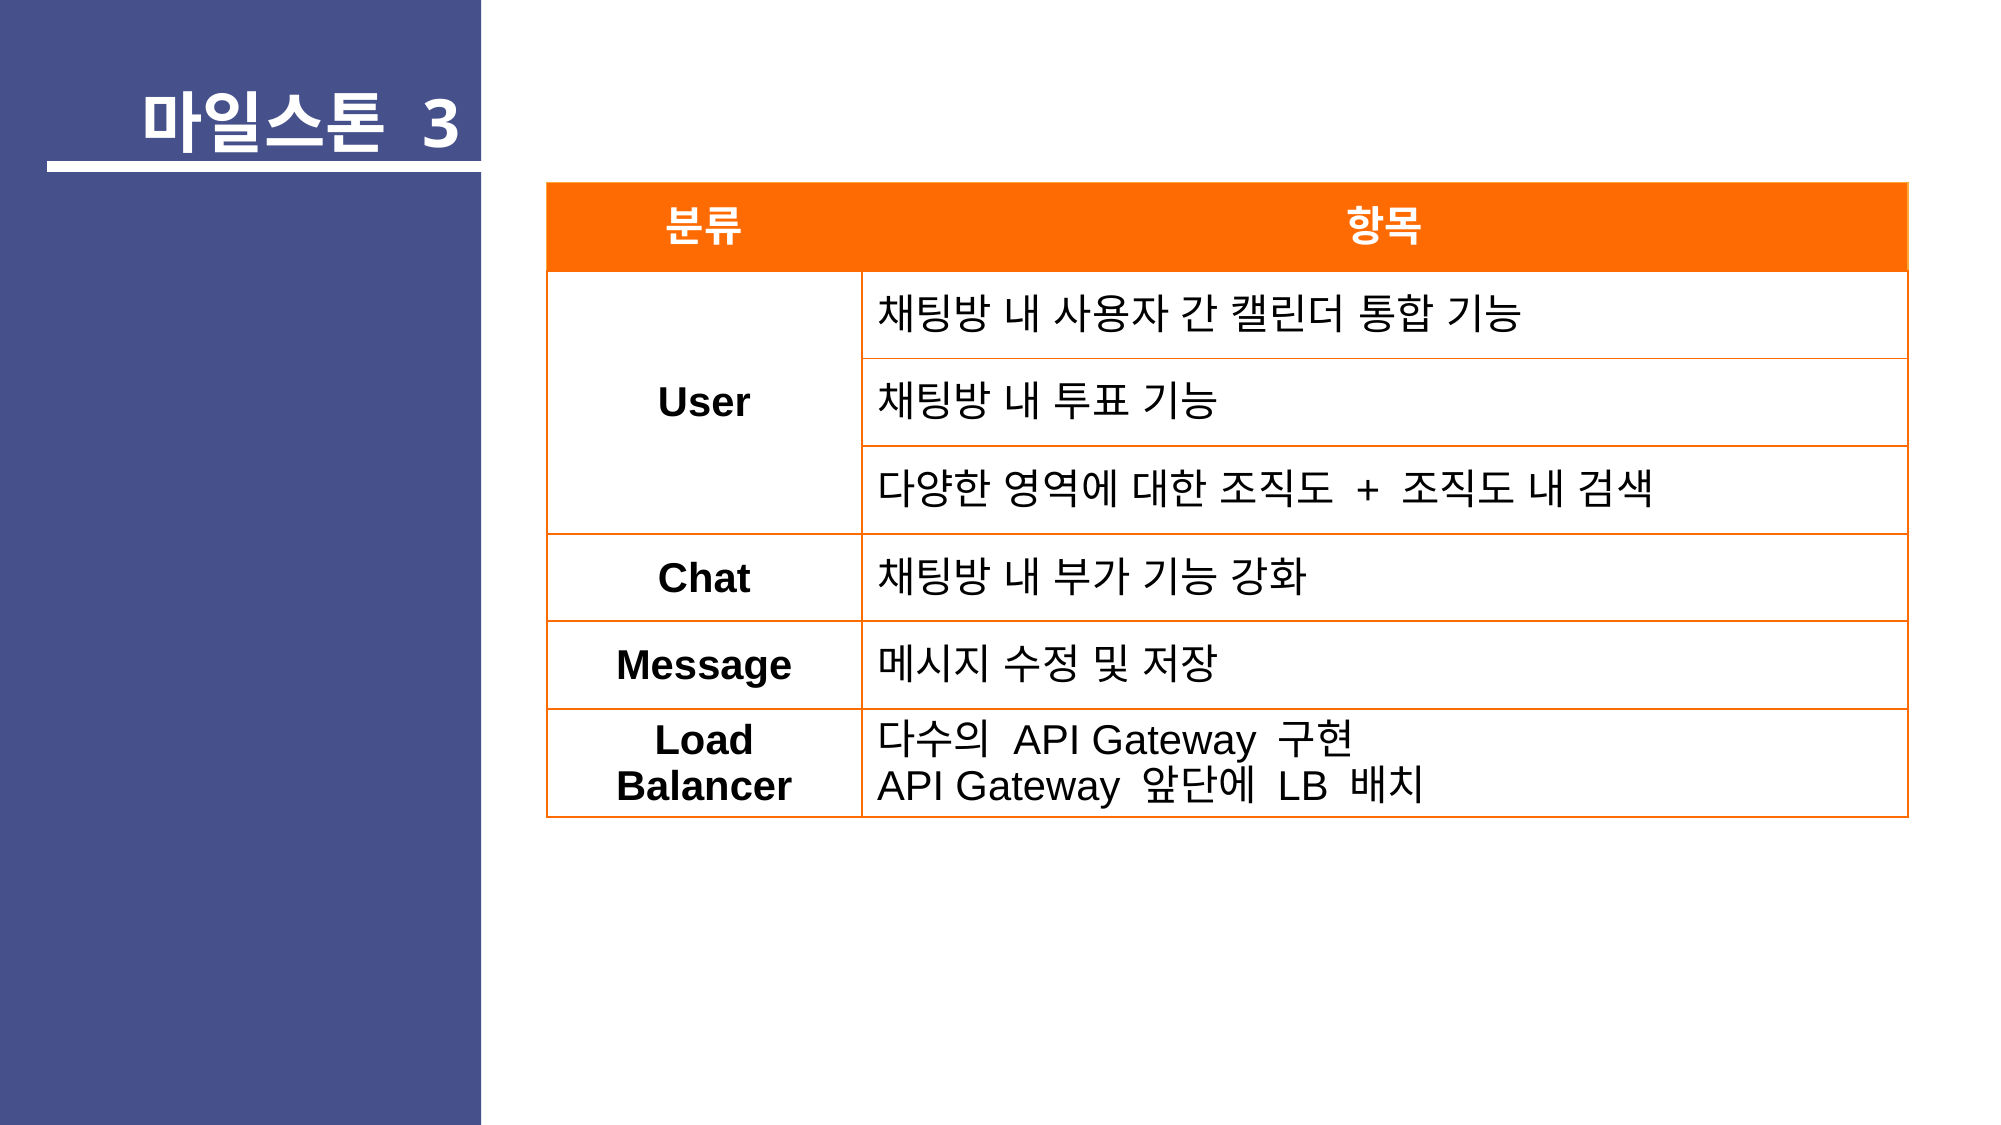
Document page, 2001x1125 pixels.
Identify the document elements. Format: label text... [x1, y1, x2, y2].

table_cell Chat [548, 535, 861, 620]
table_cell User [548, 272, 861, 533]
table_cell 채팅방 내 부가 기능 강화 [863, 535, 1907, 620]
table_cell 채팅방 내 사용자 간 캘린더 통합 기능 [863, 272, 1907, 358]
table_cell 메시지 수정 및 저장 [863, 622, 1907, 708]
table_header 항목 [862, 183, 1907, 270]
text_box [47, 161, 481, 172]
table_cell 다양한 영역에 대한 조직도 + 조직도 내 검색 [863, 447, 1907, 533]
table_header 분류 [547, 183, 862, 270]
table_cell 채팅방 내 투표 기능 [863, 359, 1907, 445]
table_cell Load Balancer [548, 710, 861, 816]
table_cell 다수의 API Gateway 구현 API Gateway 앞단에 LB 배치 [863, 710, 1907, 816]
table_cell Message [548, 622, 861, 708]
text_box 마일스톤 3 [0, 67, 481, 158]
